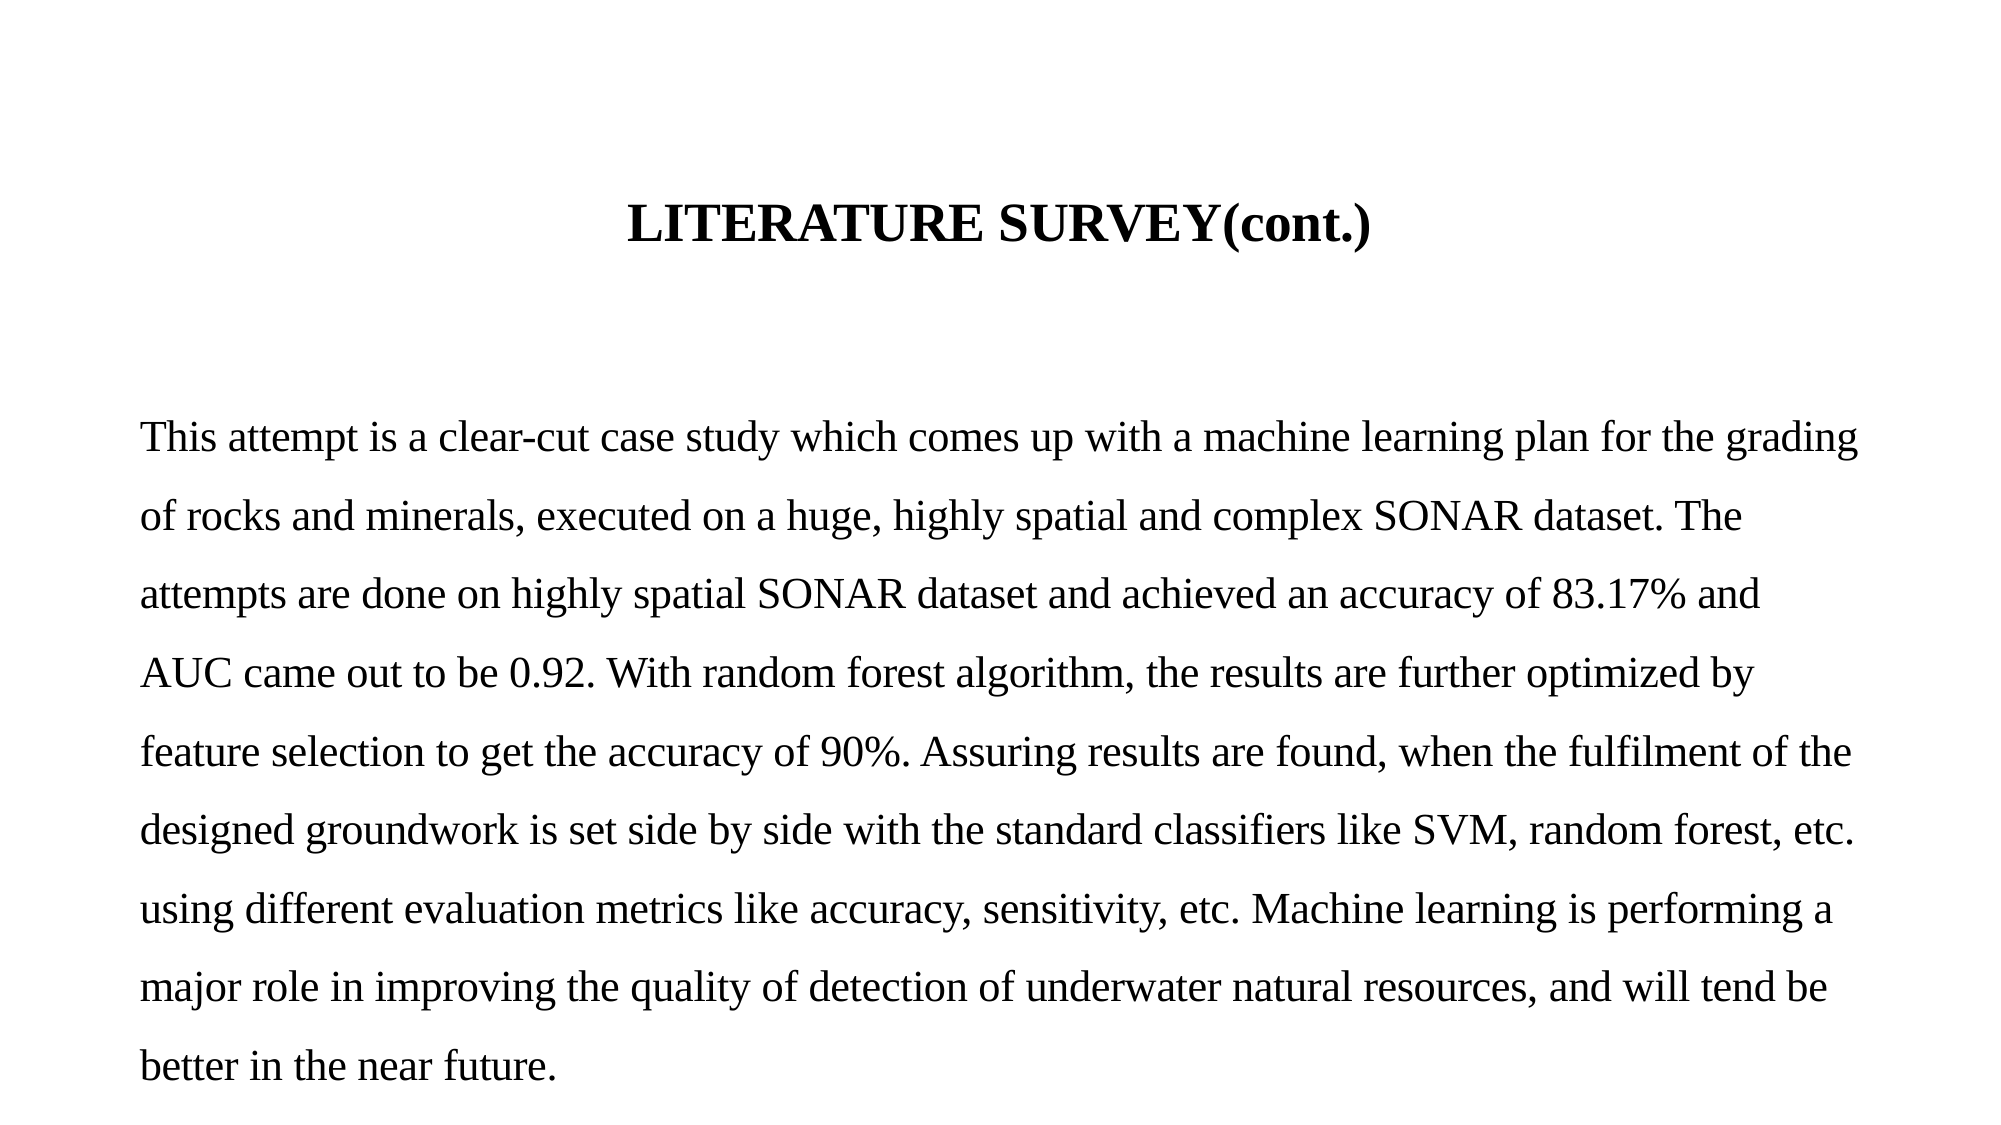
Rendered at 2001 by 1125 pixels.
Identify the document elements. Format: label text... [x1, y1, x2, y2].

text_box This attempt is a clear-cut case study which comes up with a machine learning plan for the grading of rocks and minerals, executed on a huge, highly spatial and complex SONAR dataset. The attempts are done on highly spatial SONAR dataset and achieved an accuracy of 83.17% and AUC came out to be 0.92. With random forest algorithm, the results are further optimized by feature selection to get the accuracy of 90%. Assuring results are found, when the fulfilment of the designed groundwork is set side by side with the standard classifiers like SVM, random forest, etc. using different evaluation metrics like accuracy, sensitivity, etc. Machine learning is performing a major role in improving the quality of detection of underwater natural resources, and will tend be better in the near future. [125, 374, 1875, 1097]
text_box LITERATURE SURVEY(cont.) [320, 178, 1680, 320]
